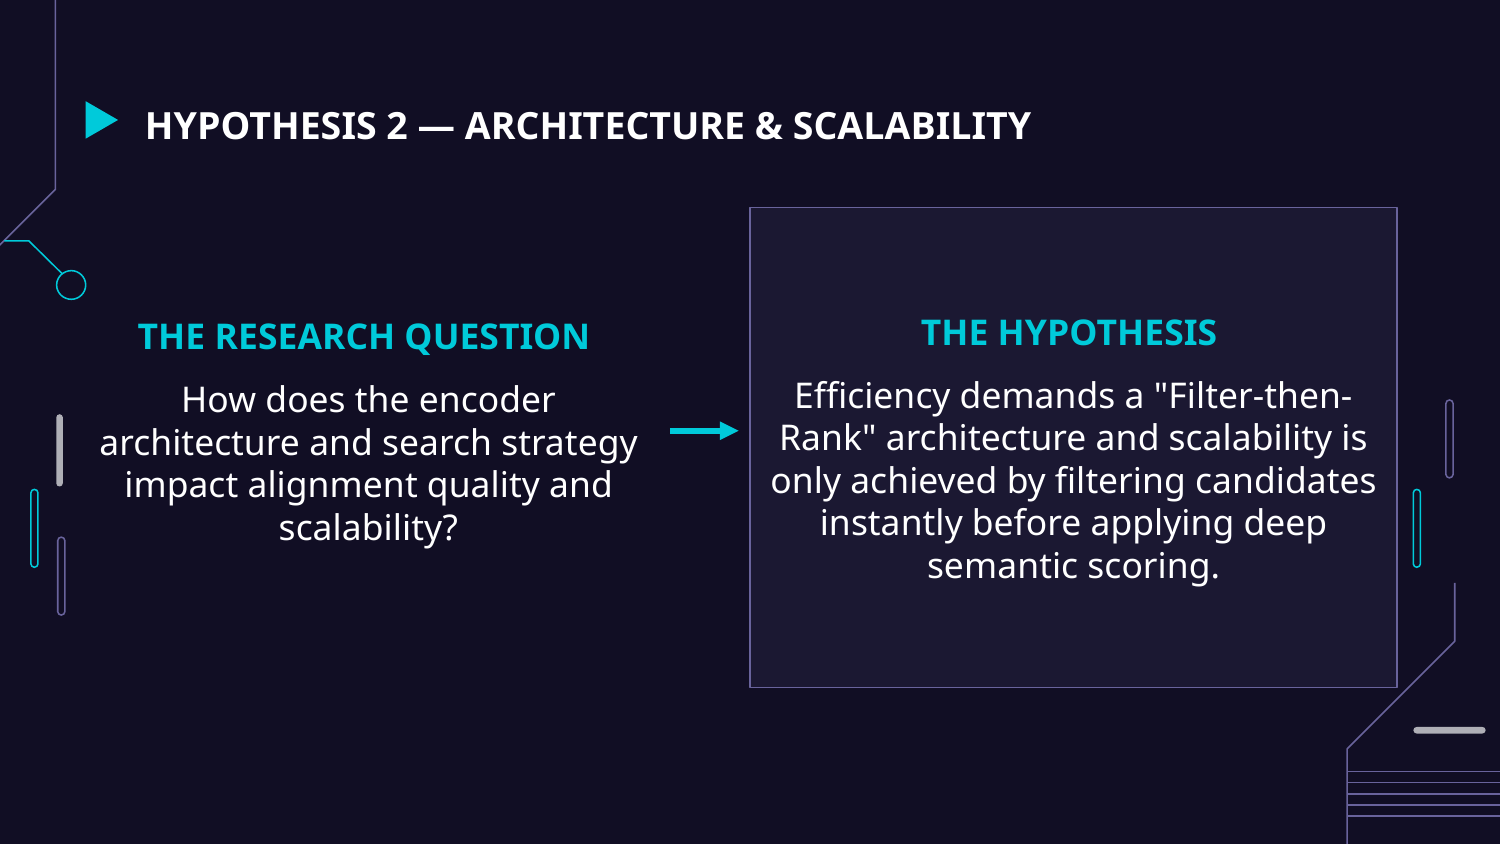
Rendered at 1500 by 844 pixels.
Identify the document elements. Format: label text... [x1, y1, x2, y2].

text_box THE RESEARCH QUESTION How does the encoder architecture and search strategy impact alignment quality and scalability? [78, 288, 659, 574]
text_box THE HYPOTHESIS Efficiency demands a "Filter-then-Rank" architecture and scalability is only achieved by filtering candidates instantly before applying deep semantic scoring. [749, 207, 1398, 688]
title HYPOTHESIS 2 — ARCHITECTURE & SCALABILITY [130, 79, 1420, 178]
